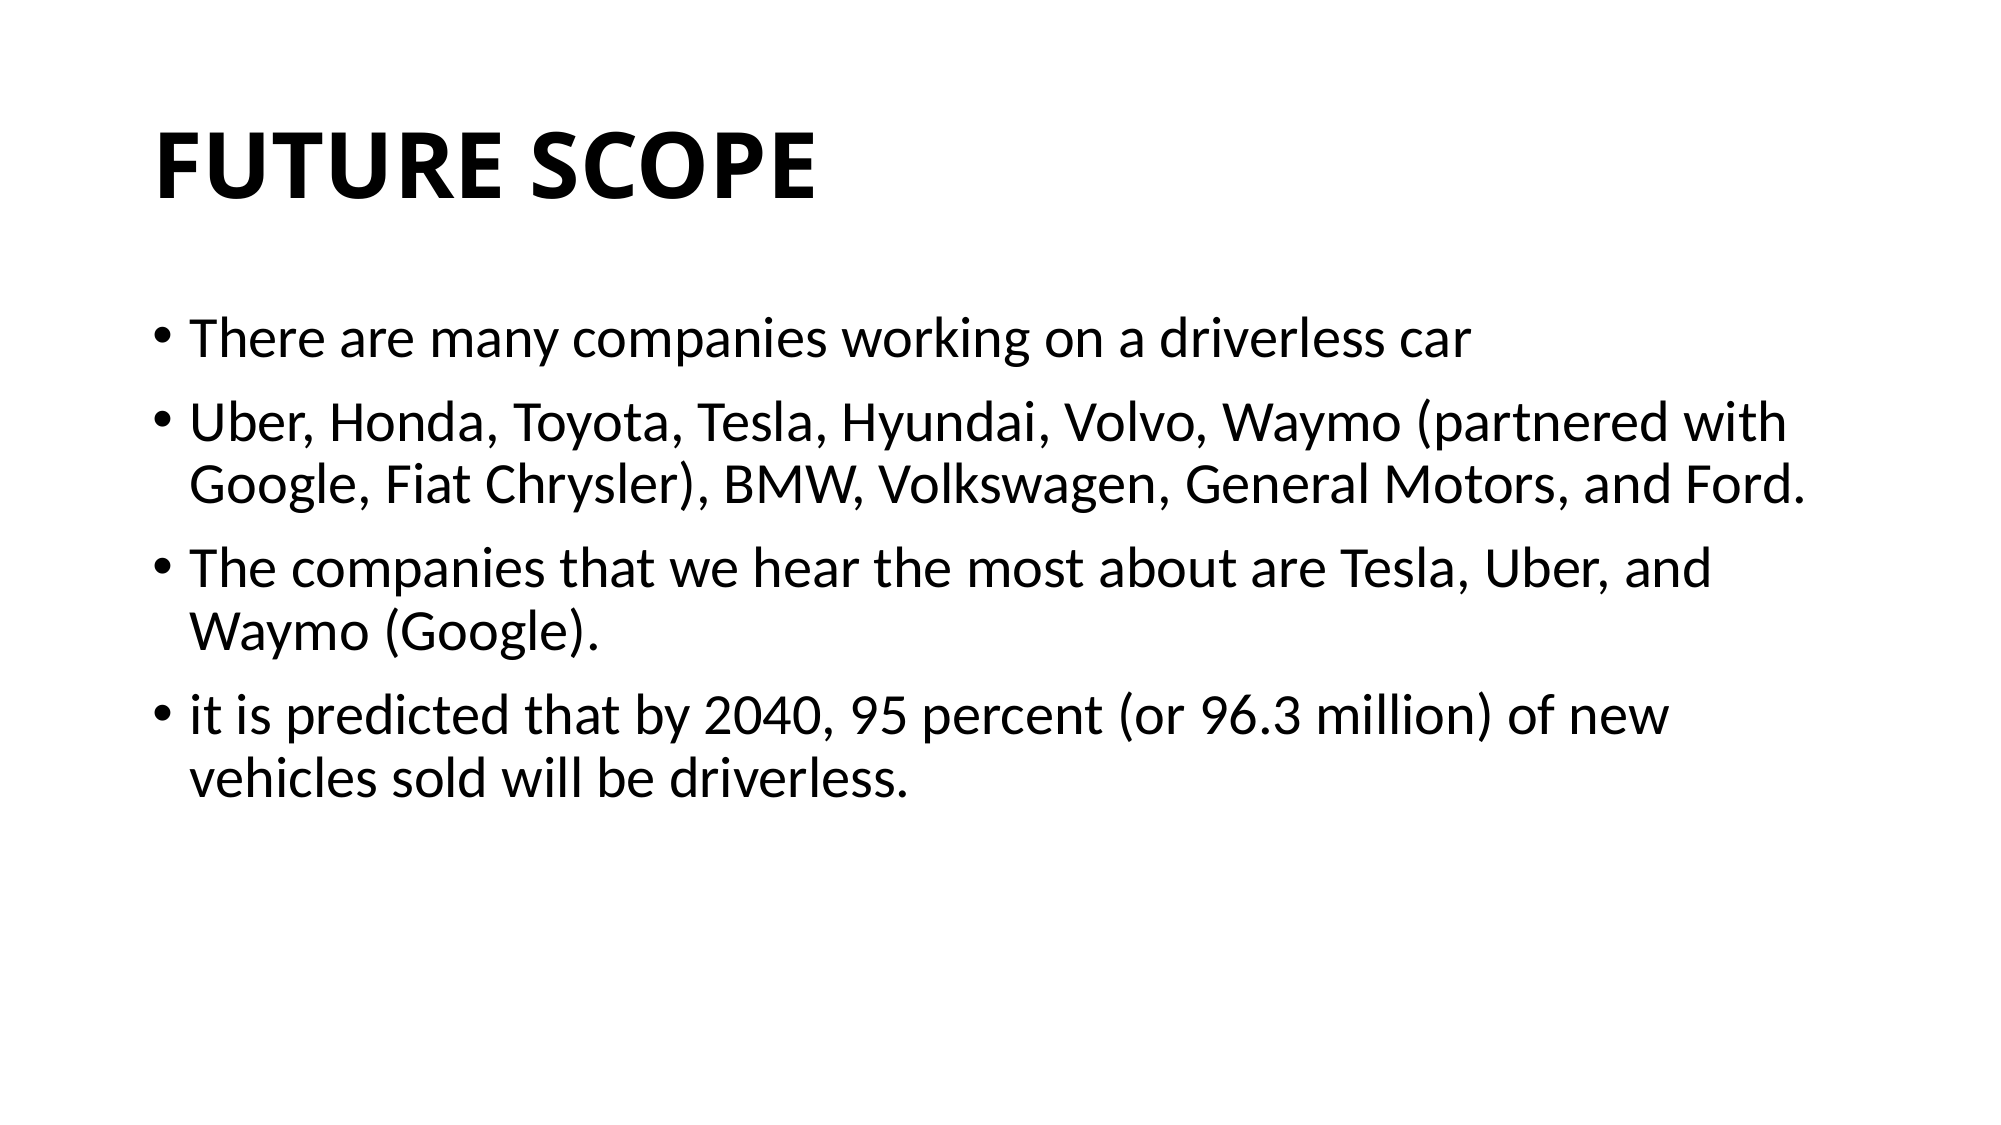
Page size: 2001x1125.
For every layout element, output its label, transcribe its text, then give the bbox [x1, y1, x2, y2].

list There are many companies working on a driverless car Uber, Honda, Toyota, Tesla, Hyundai, Volvo, Waymo (partnered with Google, Fiat Chrysler), BMW, Volkswagen, General Motors, and Ford. The companies that we hear the most about are Tesla, Uber, and Waymo (Google). it is predicted that by 2040, 95 percent (or 96.3 million) of new vehicles sold will be driverless. [137, 299, 1863, 1014]
title FUTURE SCOPE [137, 59, 1629, 278]
